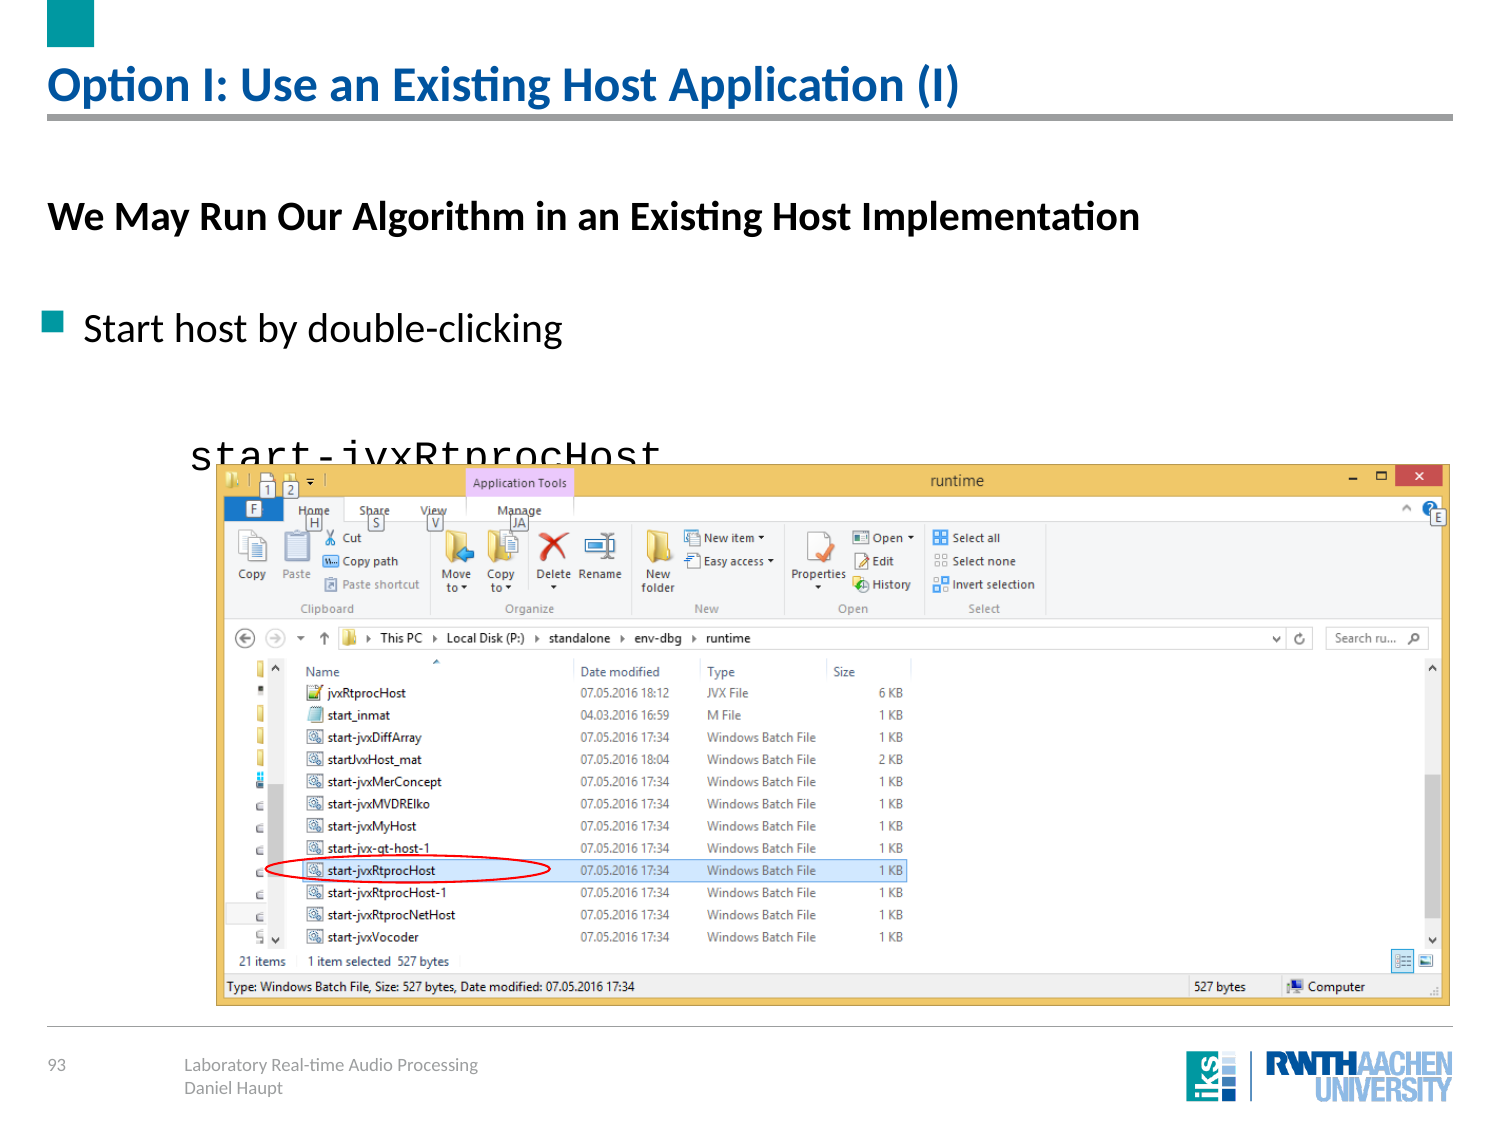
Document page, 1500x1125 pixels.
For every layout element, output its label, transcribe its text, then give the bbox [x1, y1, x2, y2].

title Option I: Use an Existing Host Application (I) [47, 46, 1453, 113]
picture [1171, 1026, 1467, 1125]
list We May Run Our Algorithm in an Existing Host Implementation [47, 188, 1453, 231]
picture [215, 464, 1450, 1006]
list Start host by double-clicking start-jvxRtprocHost [38, 301, 1445, 826]
